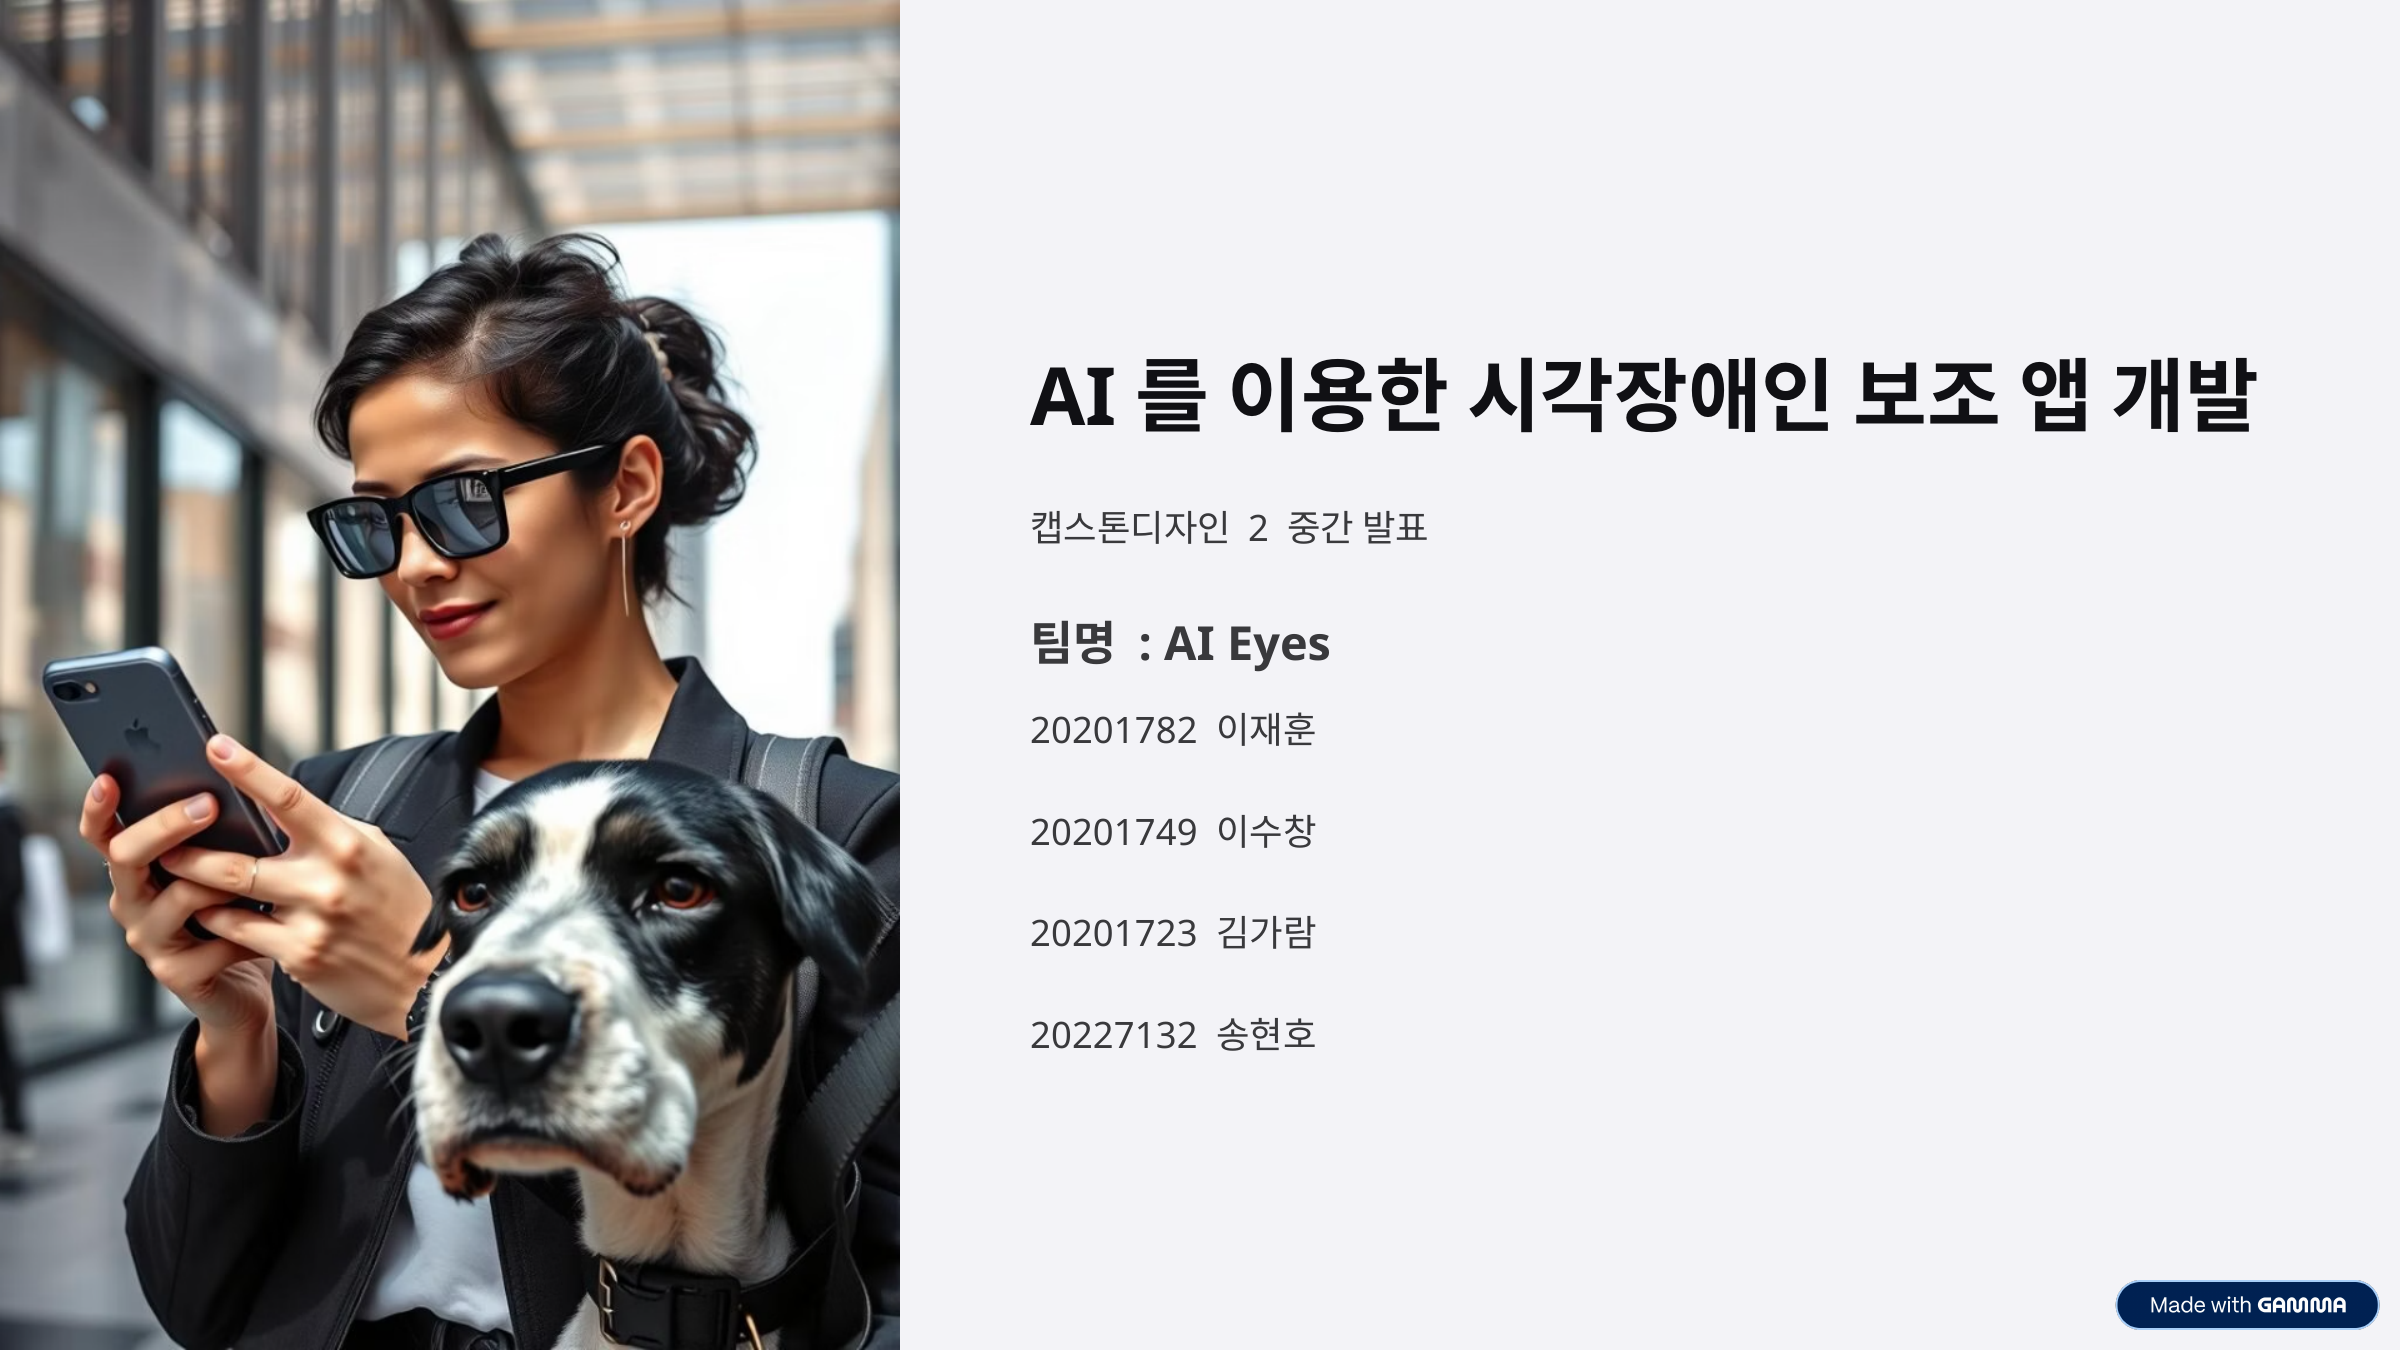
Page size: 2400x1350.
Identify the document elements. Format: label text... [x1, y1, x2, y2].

text_box 20201782 이재훈 [1030, 680, 2270, 740]
text_box AI를 이용한 시각장애인 보조 앱 개발 [1030, 322, 2342, 436]
picture [0, 0, 901, 1350]
text_box 20201723 김가람 [1030, 883, 2270, 943]
text_box 캡스톤디자인 2 중간 발표 [1030, 477, 2270, 538]
text_box 20227132 송현호 [1030, 984, 2270, 1045]
picture [2106, 1271, 2389, 1339]
text_box 20201749 이수창 [1030, 781, 2270, 842]
text_box 팀명 : AI Eyes [1030, 579, 2270, 639]
